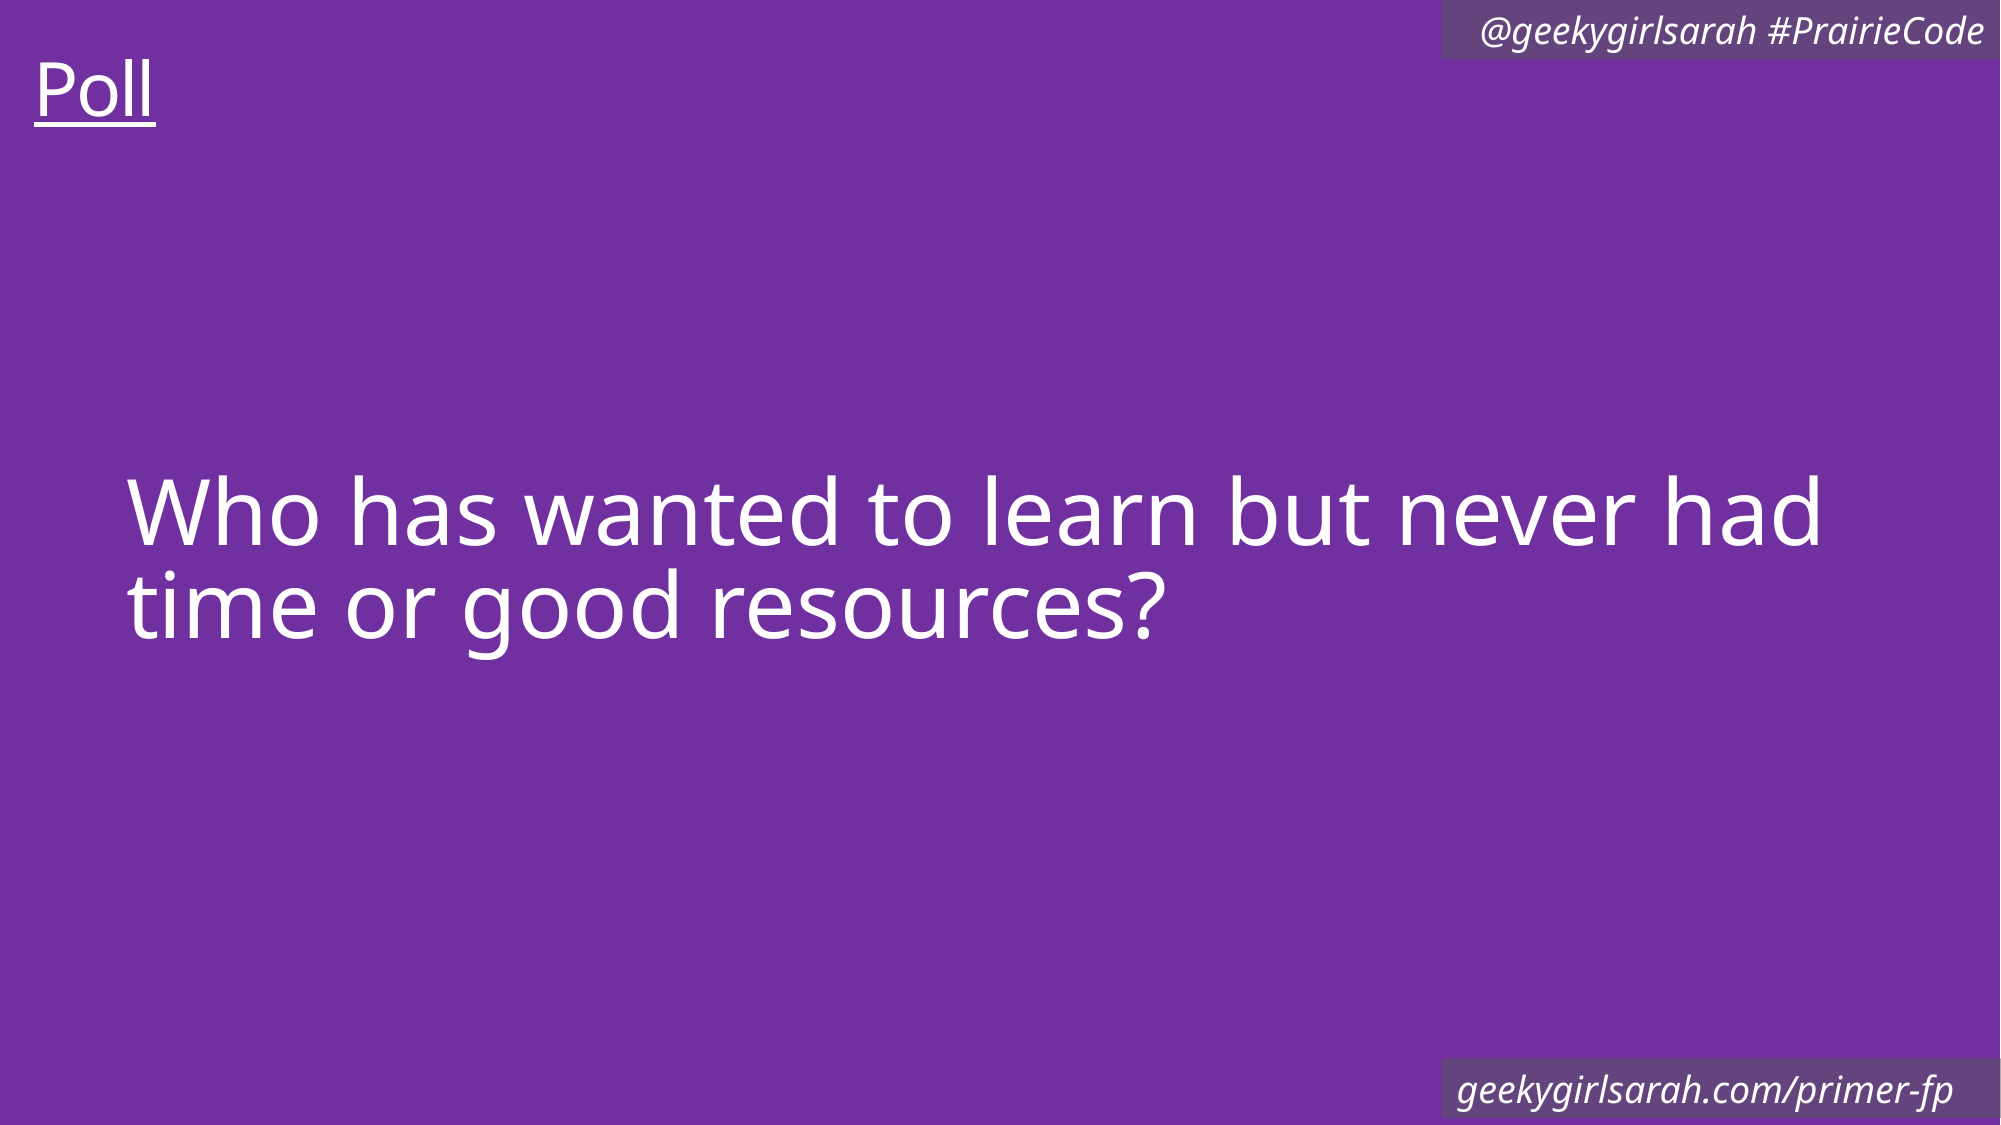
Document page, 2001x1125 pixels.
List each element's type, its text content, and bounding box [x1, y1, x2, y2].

list Who has wanted to learn but never had time or good resources? [111, 179, 1876, 948]
title Poll [18, 6, 1875, 180]
